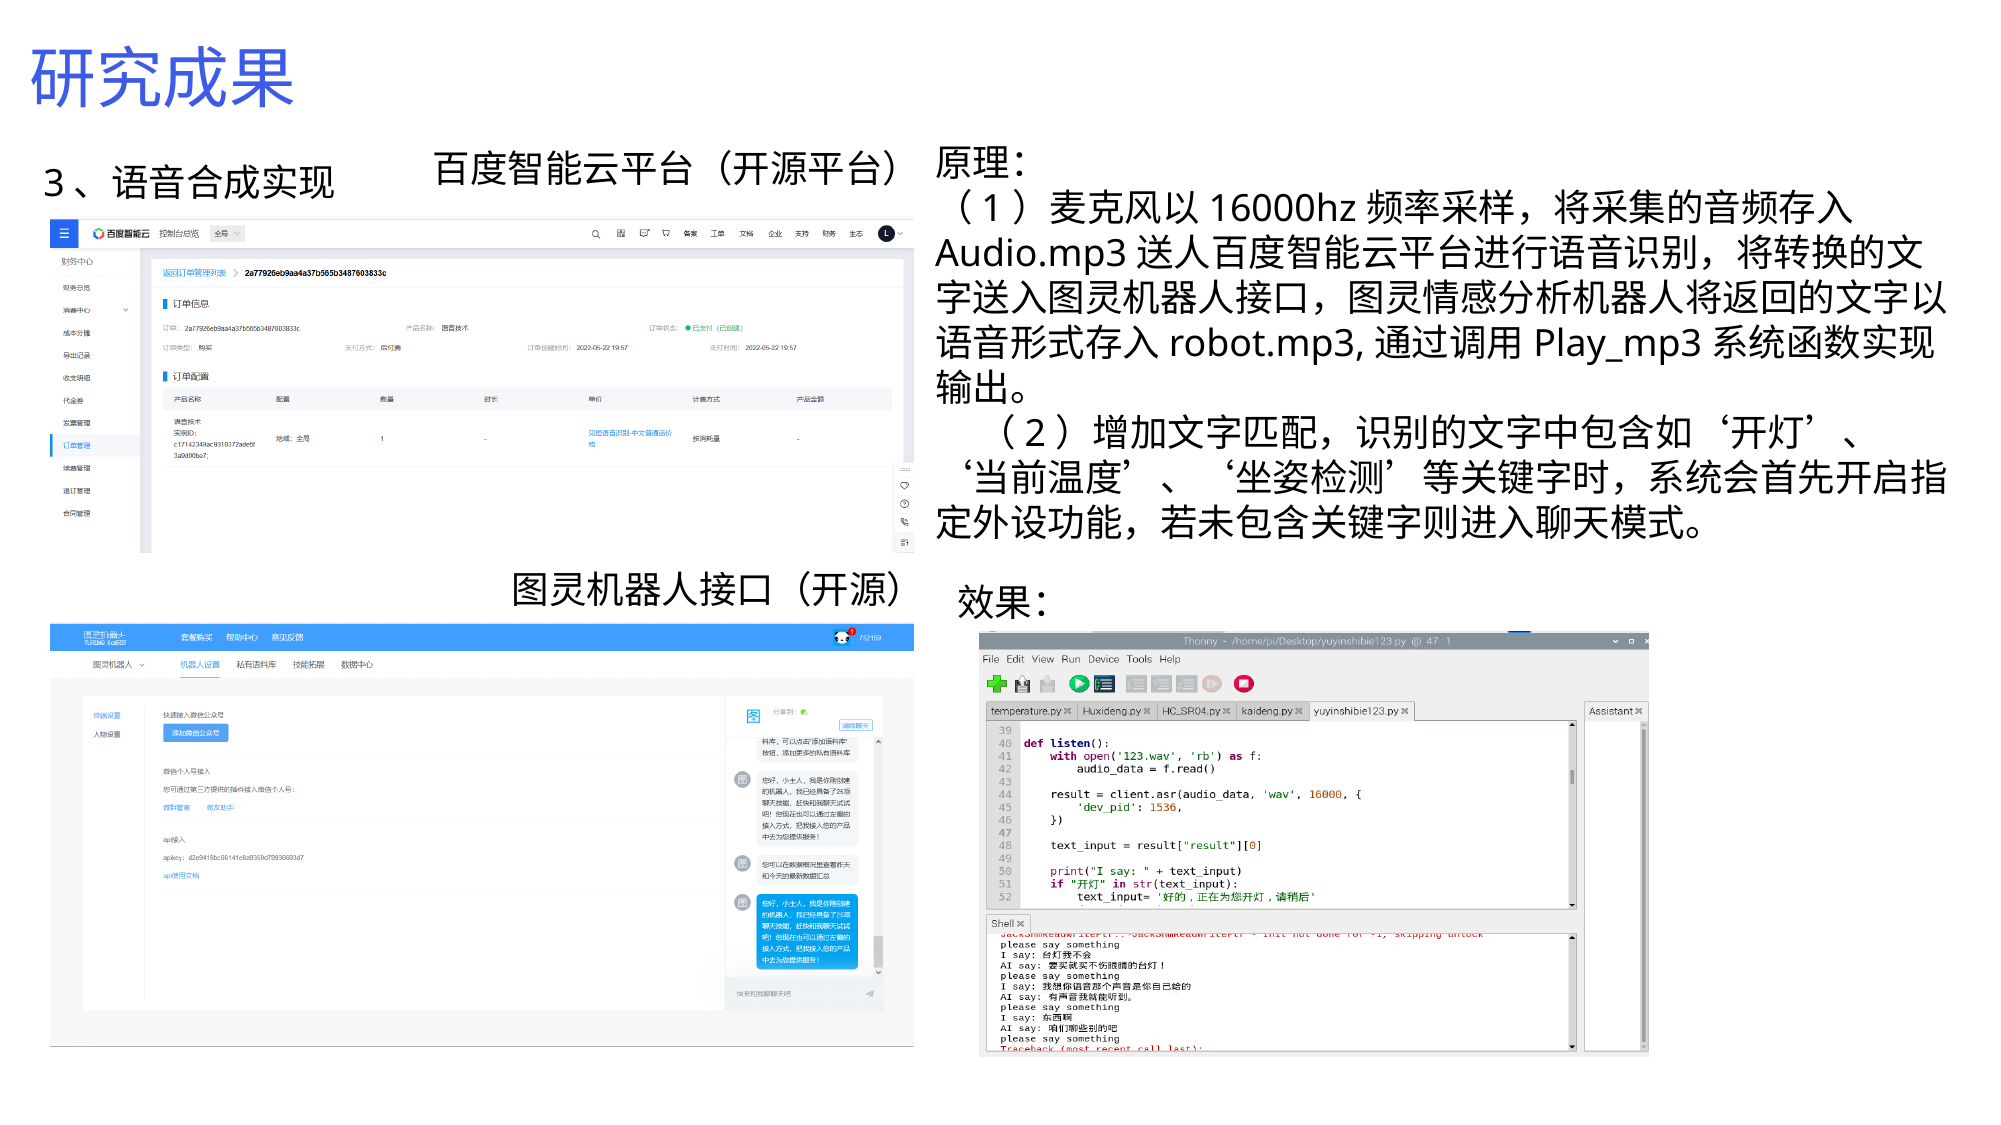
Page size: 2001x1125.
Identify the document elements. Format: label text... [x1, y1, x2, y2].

text_box 图灵机器人接口（开源） [497, 559, 940, 619]
picture [979, 631, 1649, 1057]
text_box 3、语音合成实现 [28, 151, 920, 347]
text_box 效果： [942, 571, 1085, 631]
text_box 百度智能云平台（开源平台） [418, 138, 920, 198]
picture [50, 216, 915, 554]
picture [50, 622, 915, 1047]
text_box 研究成果 [14, 12, 663, 124]
text_box 原理： （1）麦克风以16000hz频率采样，将采集的音频存入Audio.mp3送人百度智能云平台进行语音识别，将转换的文字送入图灵机器人接口，图灵情感分析机器人将返回的文字以语音形式存入robot.mp3,通过调用Play_mp3系统函数实现输出。 （2）增加文字匹配，识别的文字中包含如‘开灯’、‘当前温度’、‘坐姿检测’等关键字时，系统会首先开启指定外设功能，若未包含关键字则进入聊天模式。 [920, 132, 1970, 597]
